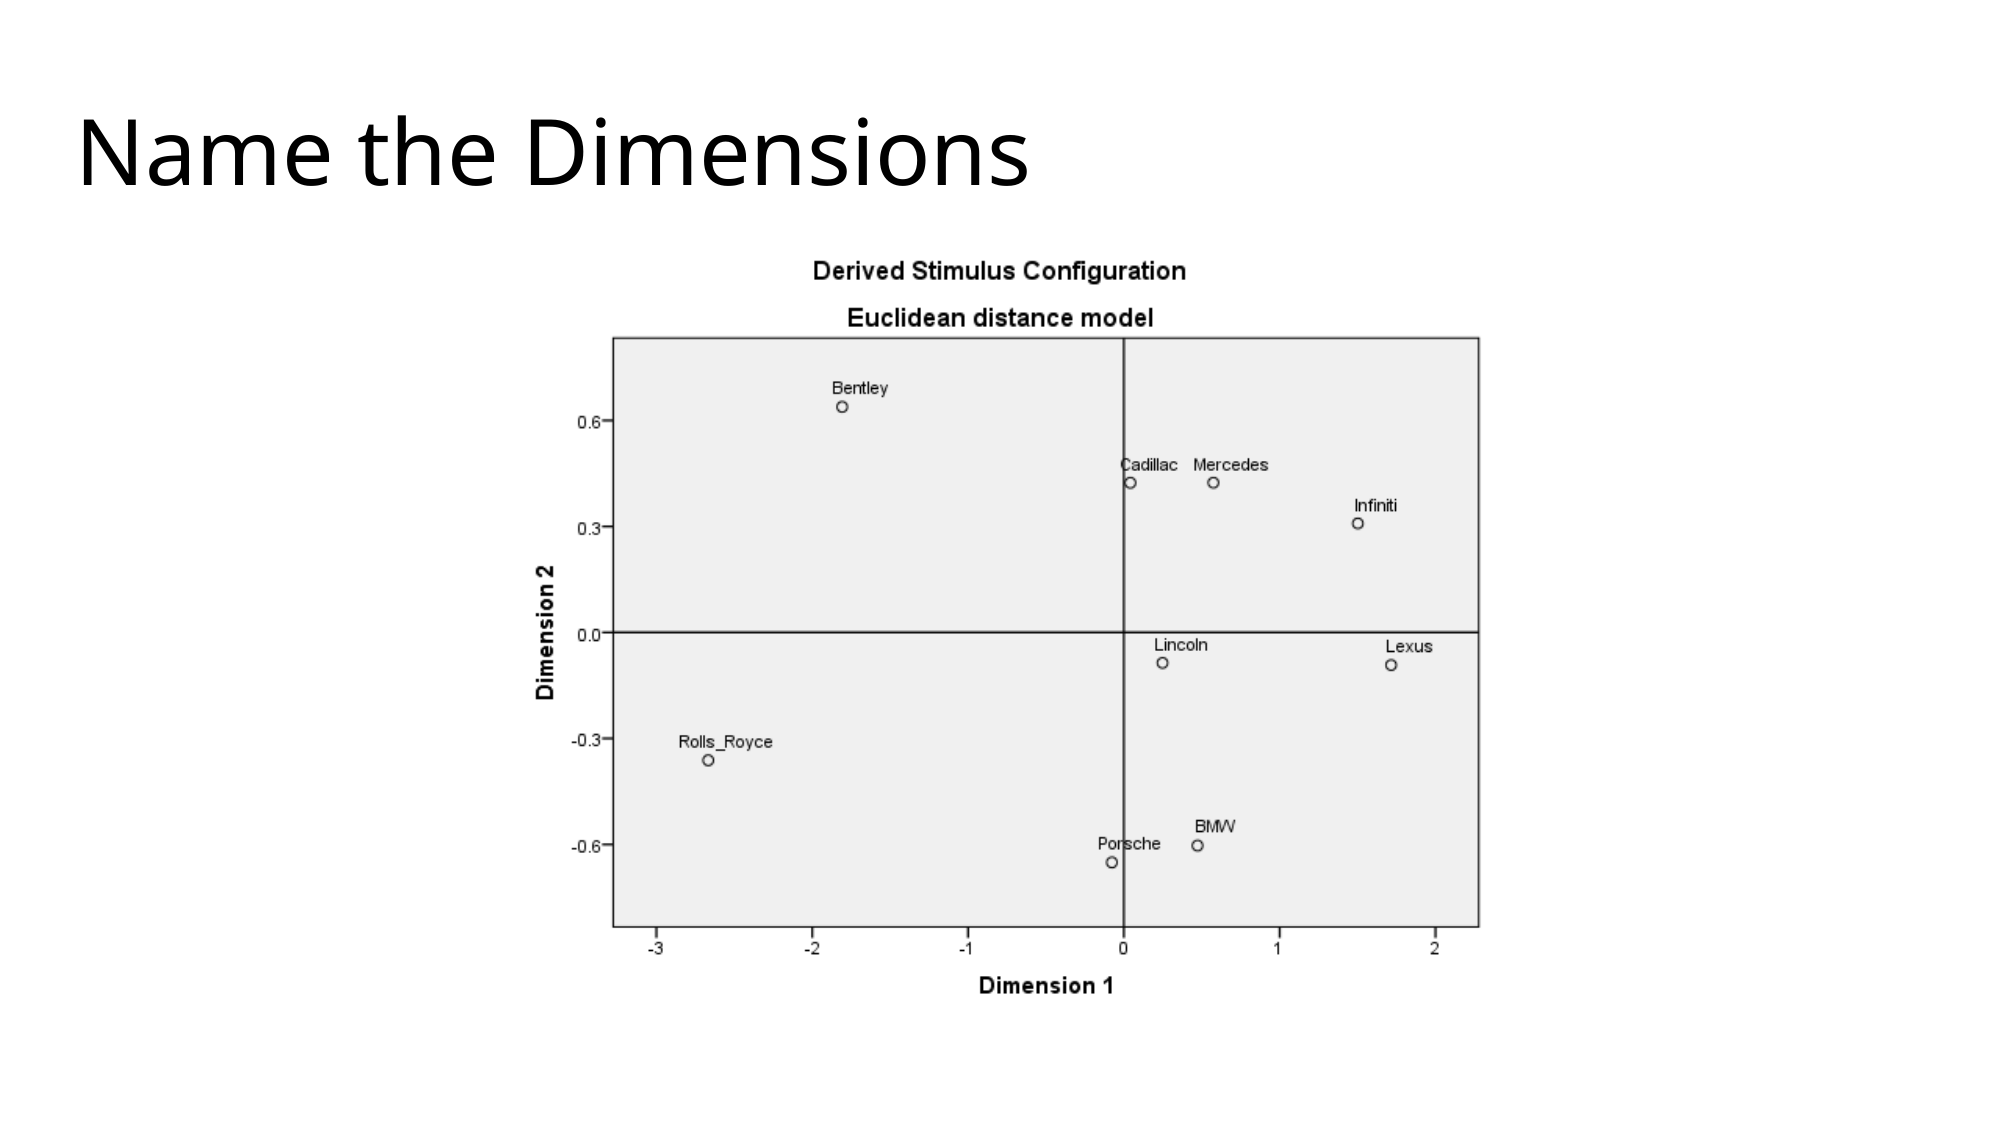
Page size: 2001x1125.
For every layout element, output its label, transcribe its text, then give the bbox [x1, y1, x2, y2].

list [508, 233, 1492, 1022]
title Name the Dimensions [60, 37, 1940, 213]
